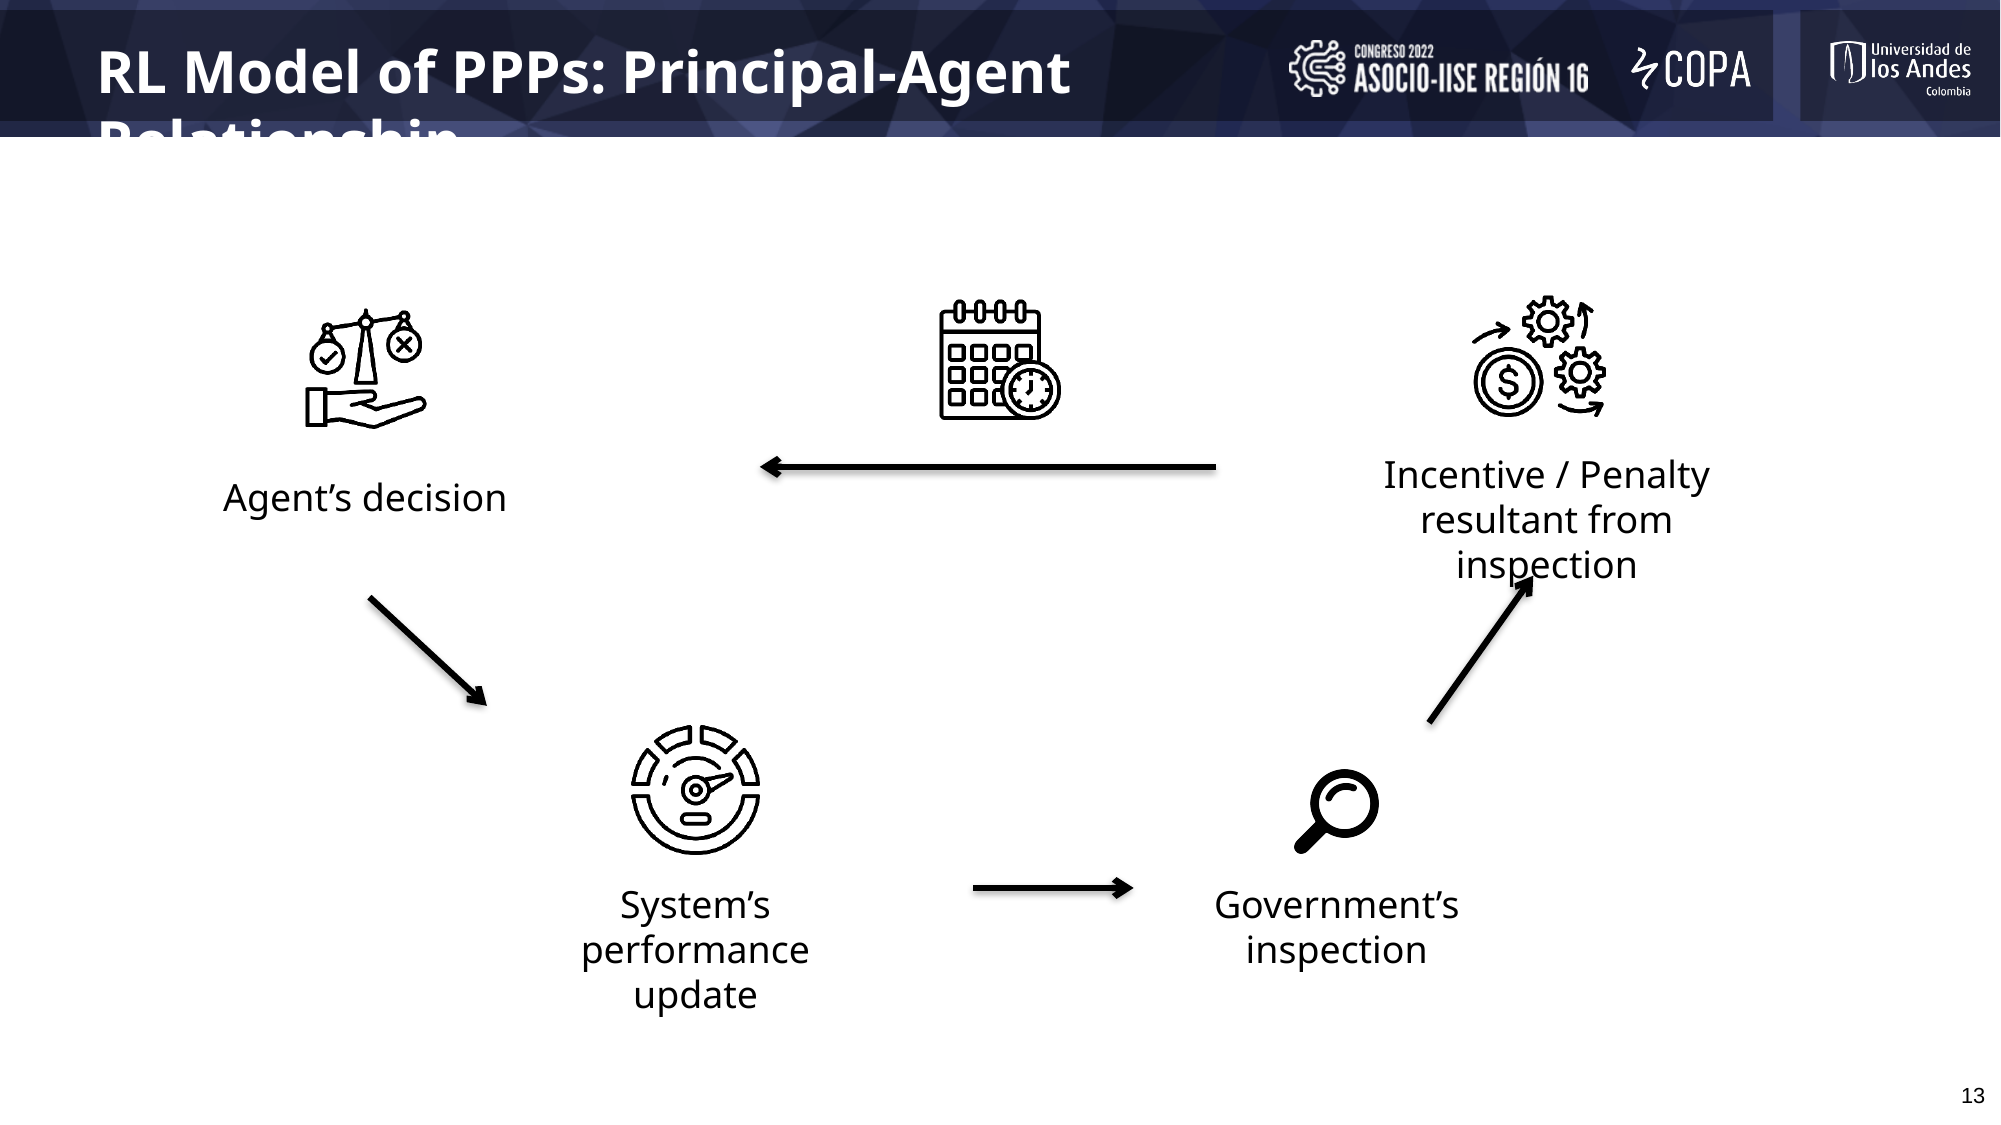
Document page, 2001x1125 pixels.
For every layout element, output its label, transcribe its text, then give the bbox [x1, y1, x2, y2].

text_box Government’s inspection [1152, 873, 1521, 1002]
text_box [1428, 575, 1534, 723]
text_box Agent’s decision [203, 466, 528, 529]
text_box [369, 596, 488, 707]
text_box System’s performance update [511, 873, 880, 1002]
picture [300, 304, 430, 434]
picture [0, 0, 2001, 137]
slide_number 13 [1533, 1065, 2000, 1125]
picture [1294, 769, 1380, 854]
text_box Incentive / Penalty resultant from inspection [1340, 443, 1754, 572]
title RL Model of PPPs: Principal-Agent Relationship [81, 27, 1188, 110]
picture [935, 295, 1065, 424]
picture [631, 725, 761, 855]
picture [1472, 289, 1606, 423]
